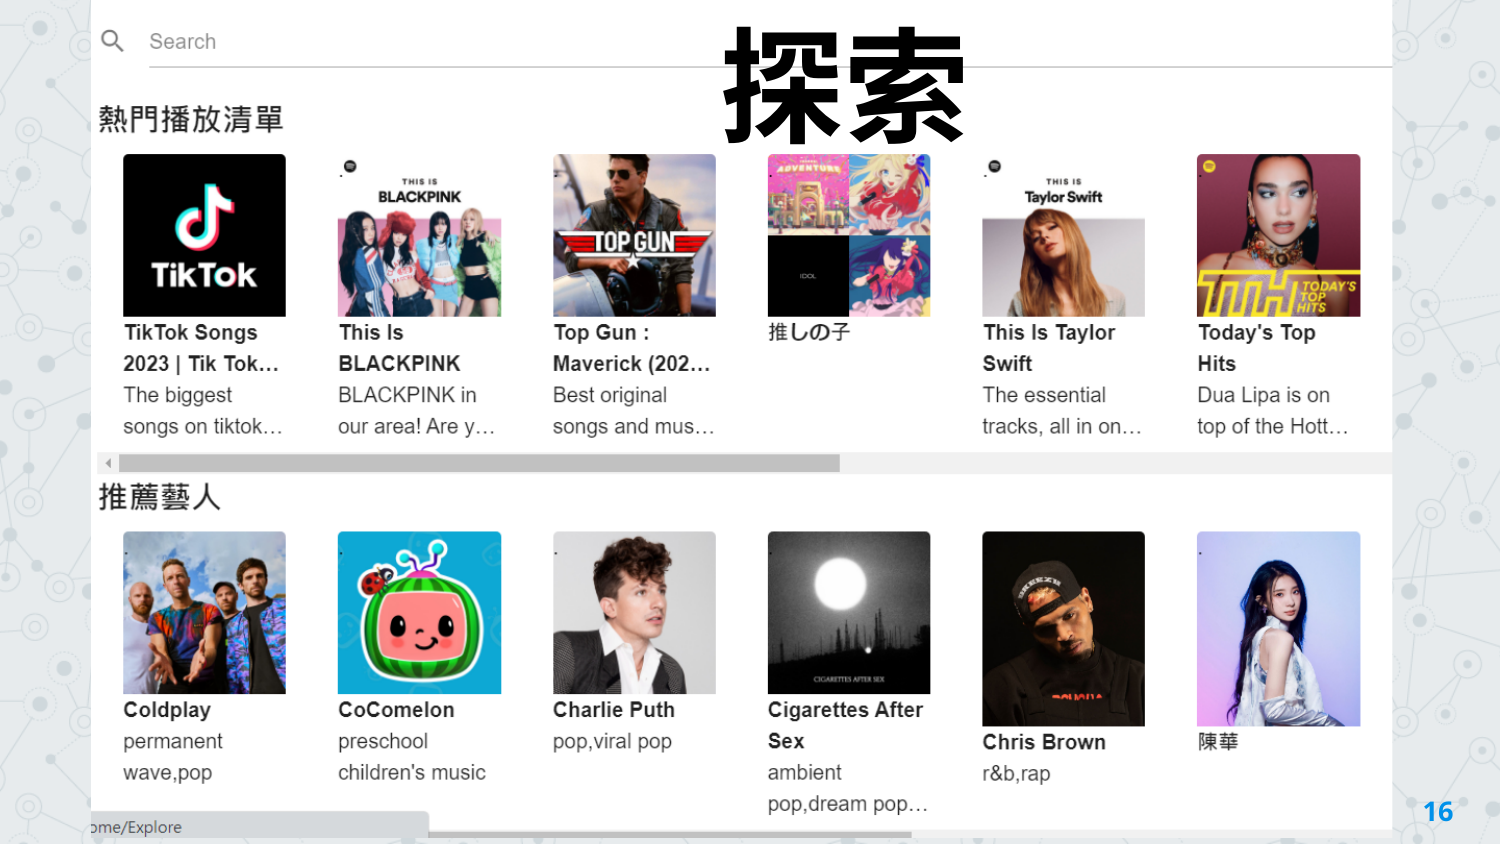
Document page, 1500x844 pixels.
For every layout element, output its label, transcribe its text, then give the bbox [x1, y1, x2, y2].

slide_number ‹#› [1394, 779, 1469, 844]
picture [84, 0, 1393, 838]
